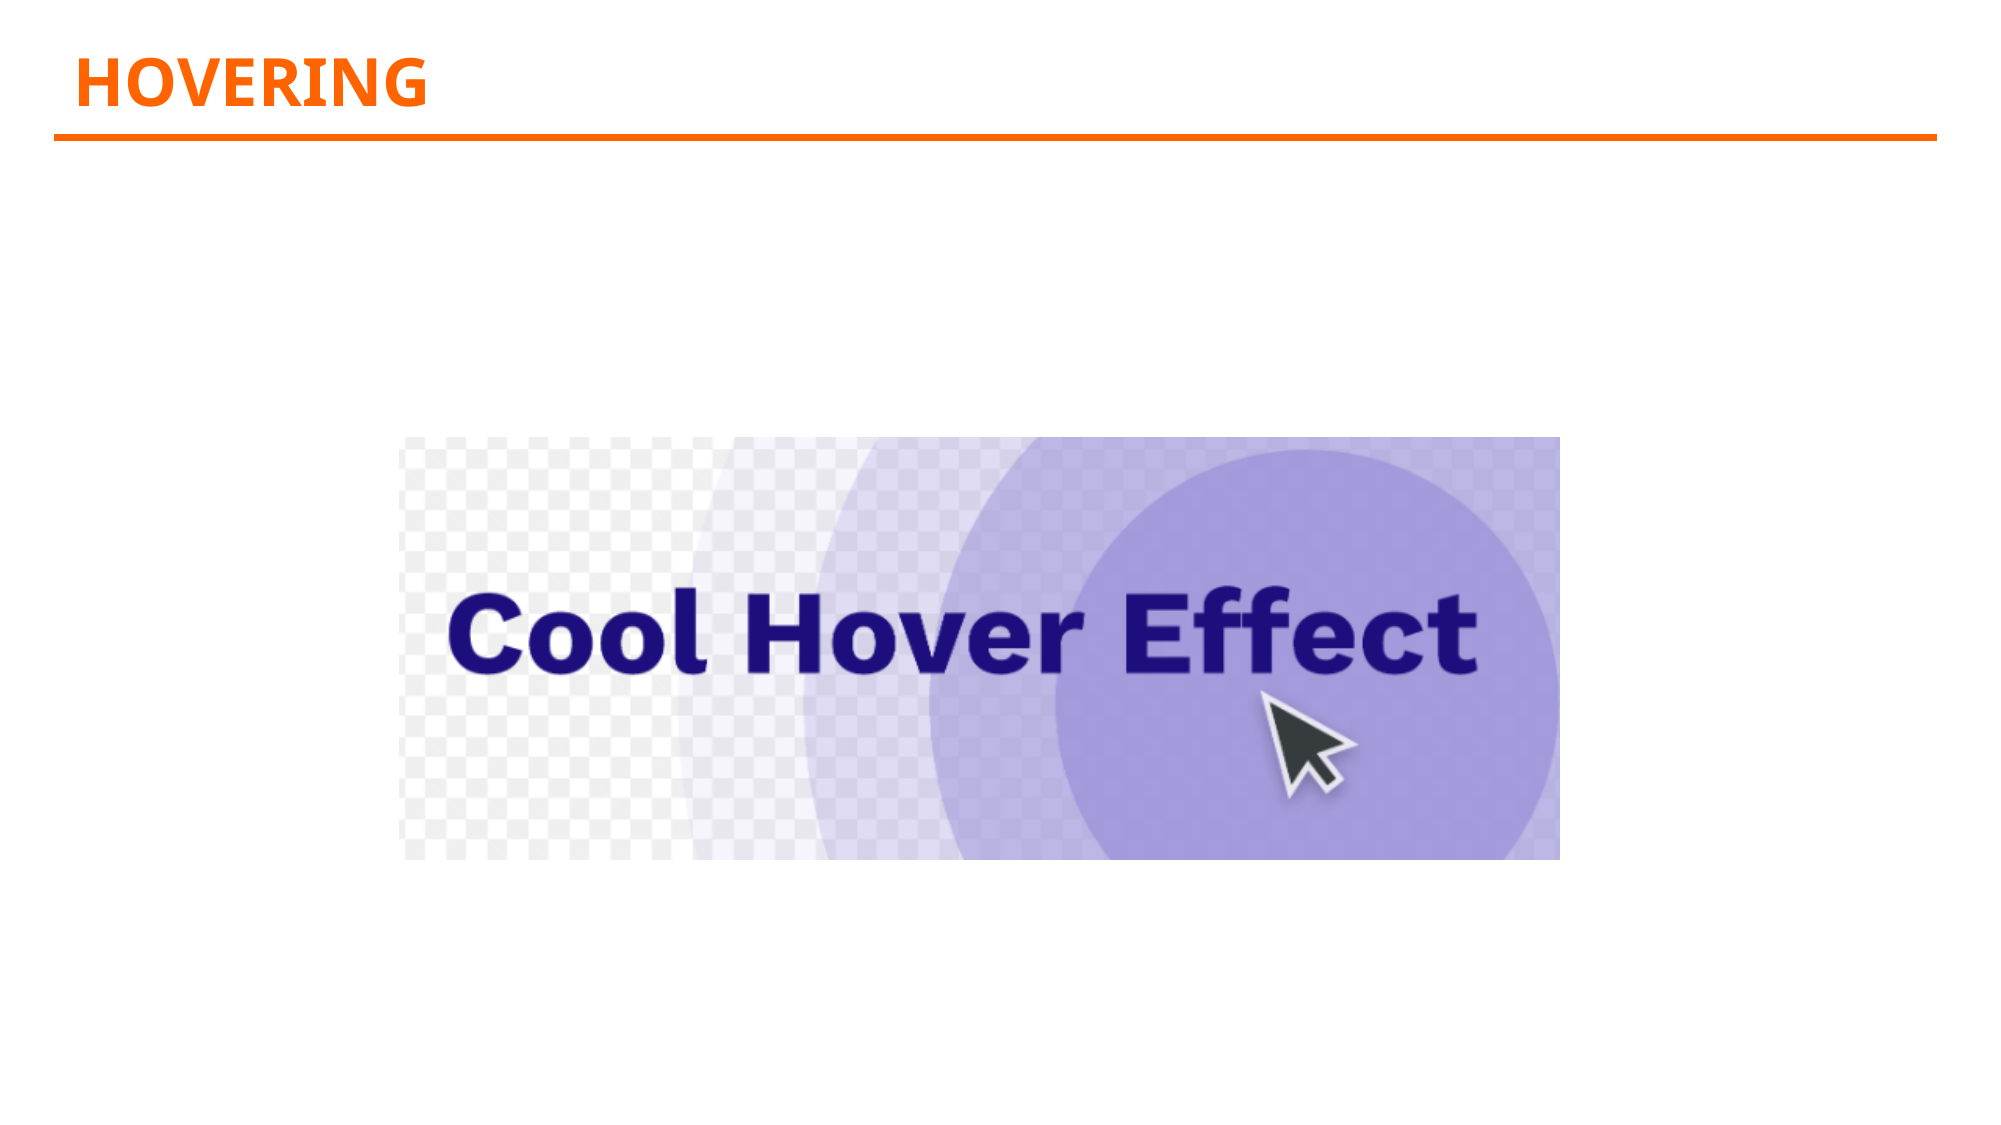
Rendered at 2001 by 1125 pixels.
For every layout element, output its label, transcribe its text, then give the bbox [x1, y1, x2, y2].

title Hovering [53, 29, 1938, 130]
picture [399, 437, 1560, 860]
